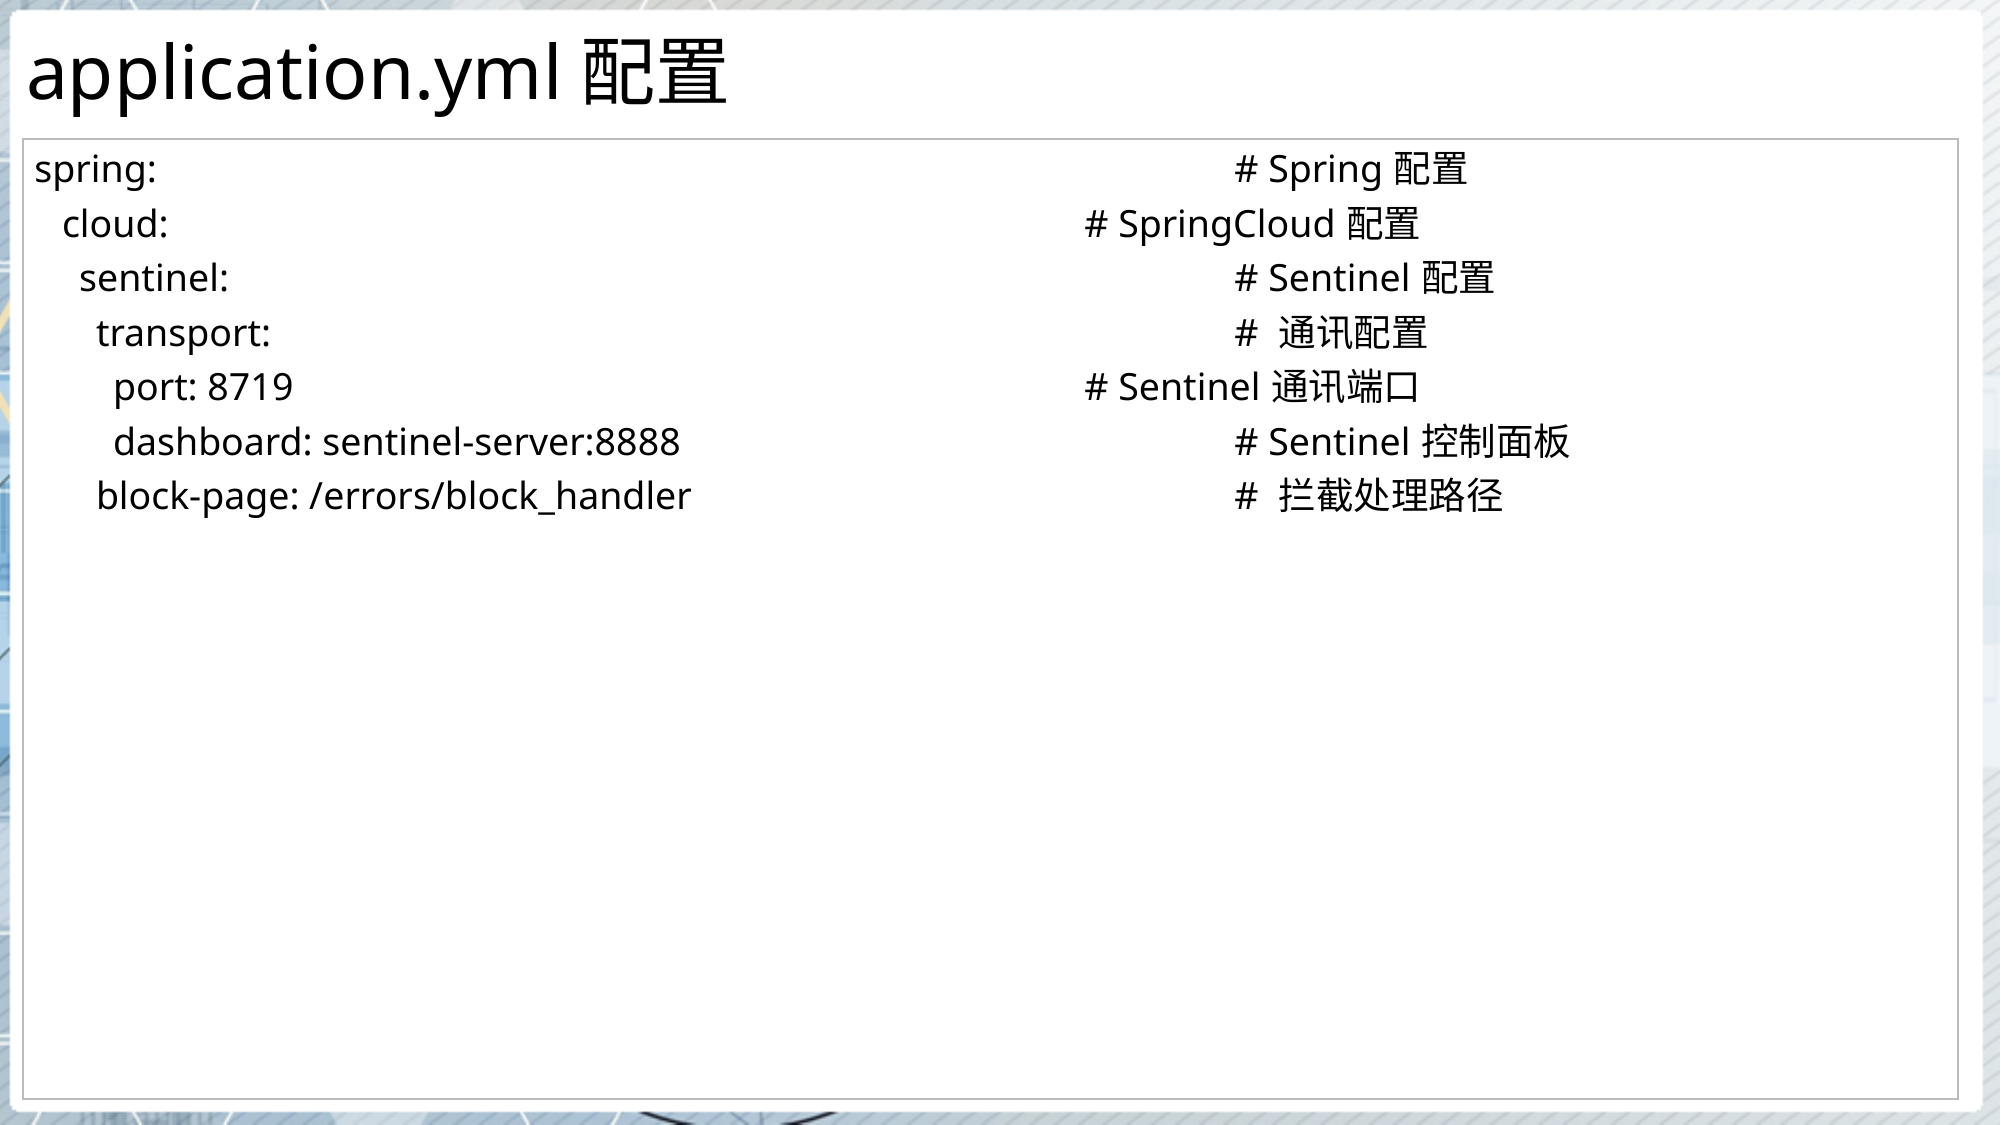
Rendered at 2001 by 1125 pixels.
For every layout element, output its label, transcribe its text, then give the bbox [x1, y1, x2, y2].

picture [0, 0, 2000, 1125]
title application.yml配置 [11, 11, 1983, 140]
table_header spring: # Spring配置 cloud: # SpringCloud配置 sentinel: # Sentinel配置 transport: # 通讯配置 port: 8719 # Sentinel通讯端口 dashboard: sentinel-server:8888 # Sentinel控制面板 block-page: /errors/block_handler # 拦截处理路径 [24, 140, 1957, 1098]
